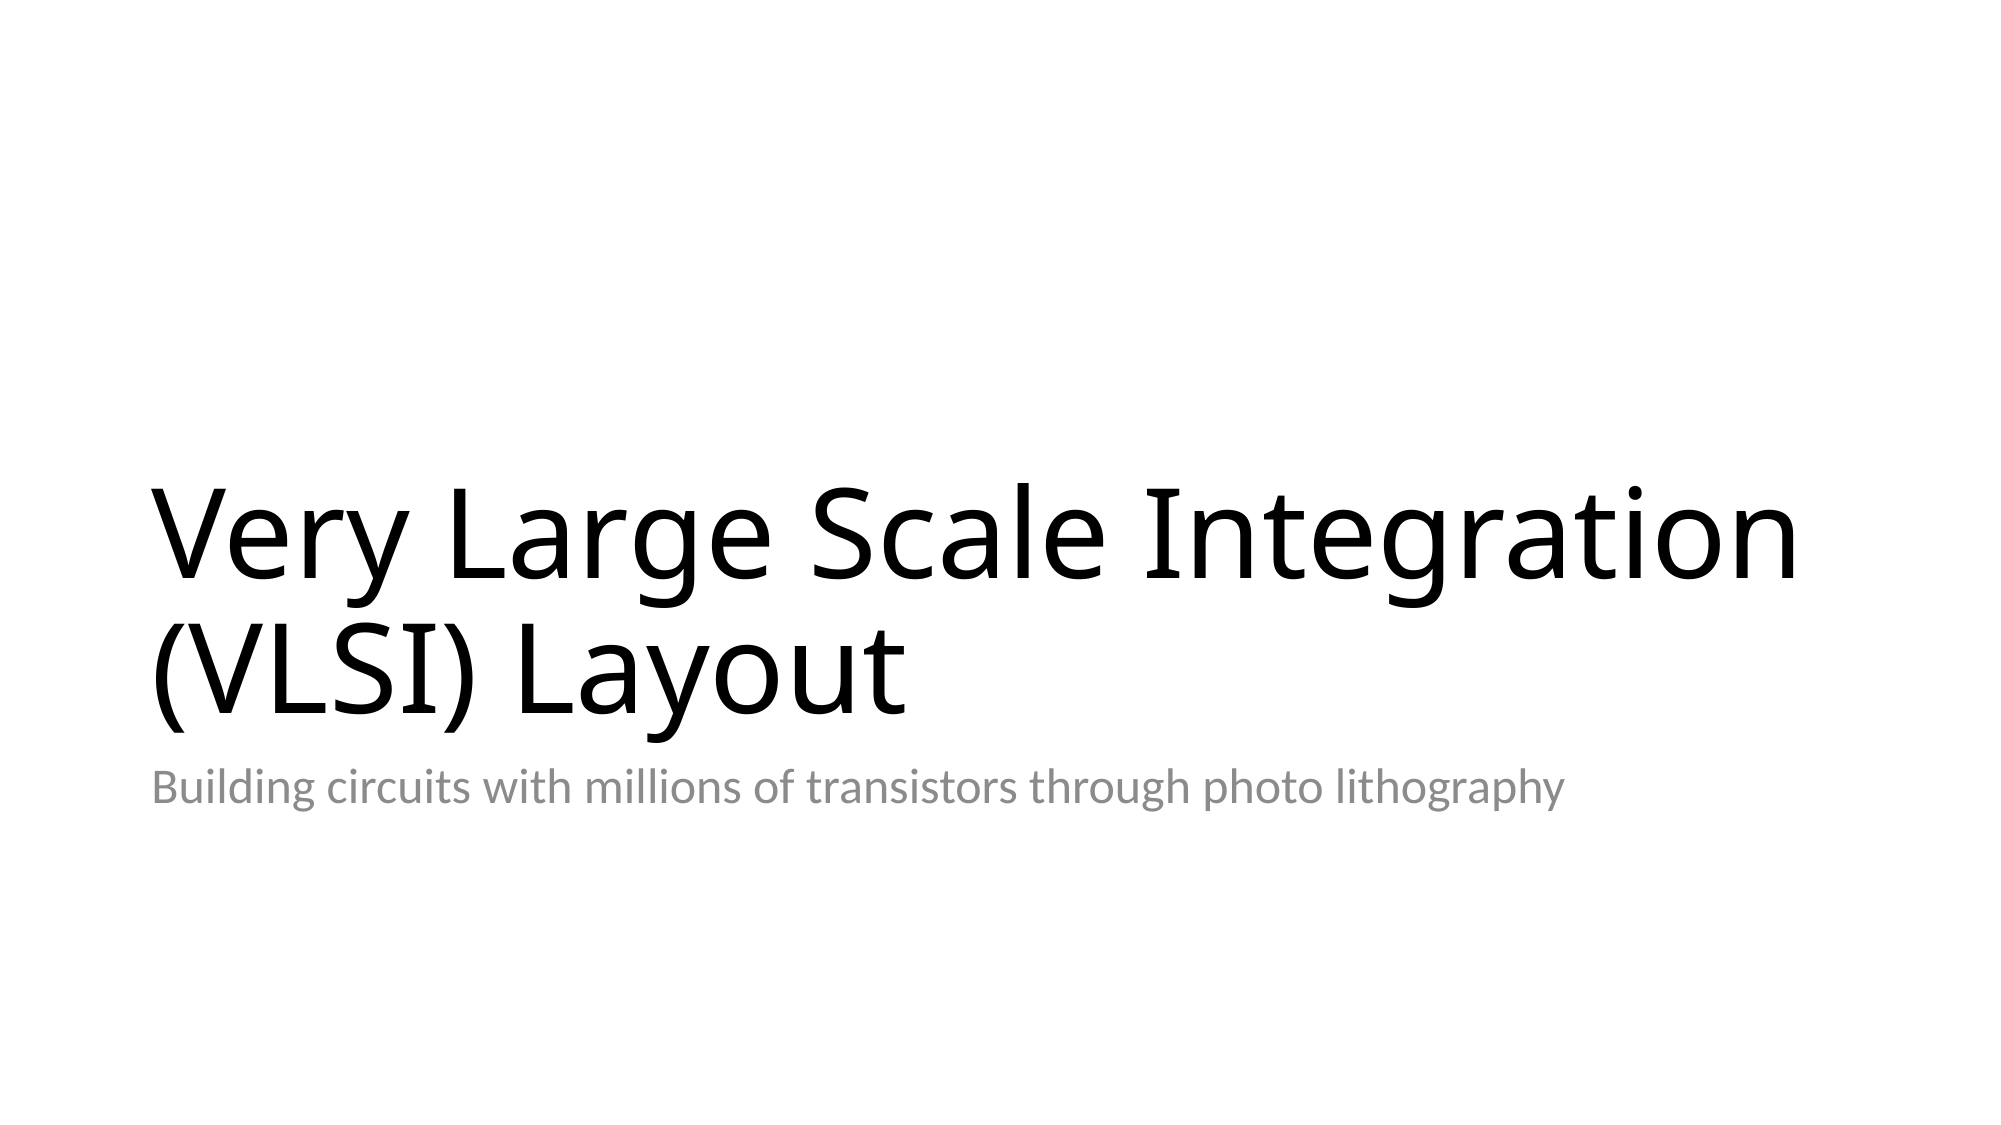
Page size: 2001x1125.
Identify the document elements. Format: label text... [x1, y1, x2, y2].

list Building circuits with millions of transistors through photo lithography [136, 752, 1862, 999]
title Very Large Scale Integration (VLSI) Layout [136, 280, 1862, 749]
